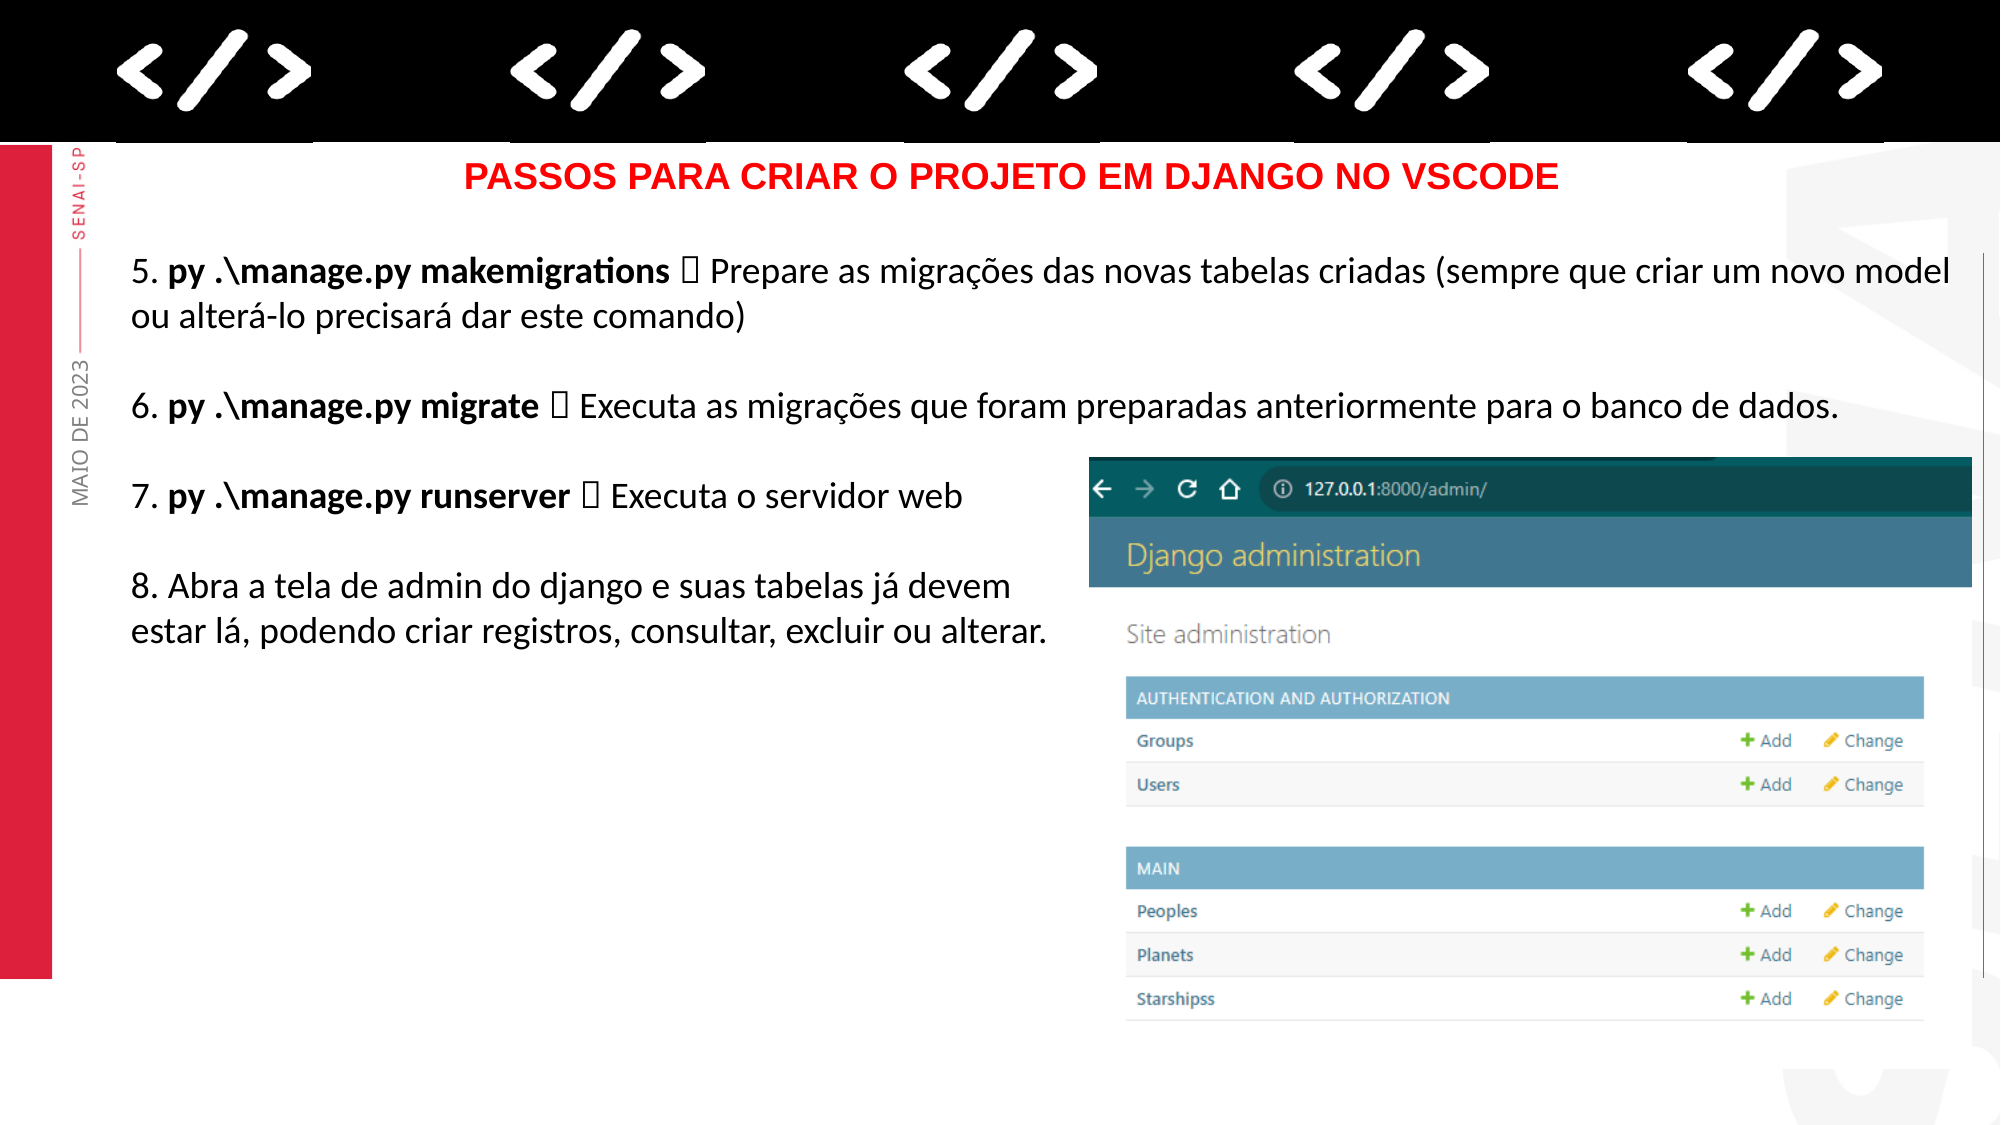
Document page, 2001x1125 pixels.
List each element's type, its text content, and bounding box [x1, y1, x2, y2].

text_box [0, 0, 2000, 143]
text_box PASSOS PARA CRIAR O PROJETO EM DJANGO NO VSCODE [410, 144, 1614, 205]
list MAIO DE 2023 [61, 345, 98, 570]
text_box [98, 143, 1915, 1105]
text_box 5. py .\manage.py makemigrations  Prepare as migrações das novas tabelas criadas (sempre que criar um novo model ou alterá-lo precisará dar este comando) 6. py .\manage.py migrate  Executa as migrações que foram preparadas anteriormente para o banco de dados. 7. py .\manage.py runserver  Executa o servidor web 8. Abra a tela de admin do django e suas tabelas já devem estar lá, podendo criar registros, consultar, excluir ou alterar. [115, 238, 1972, 794]
picture [0, 0, 2001, 1125]
